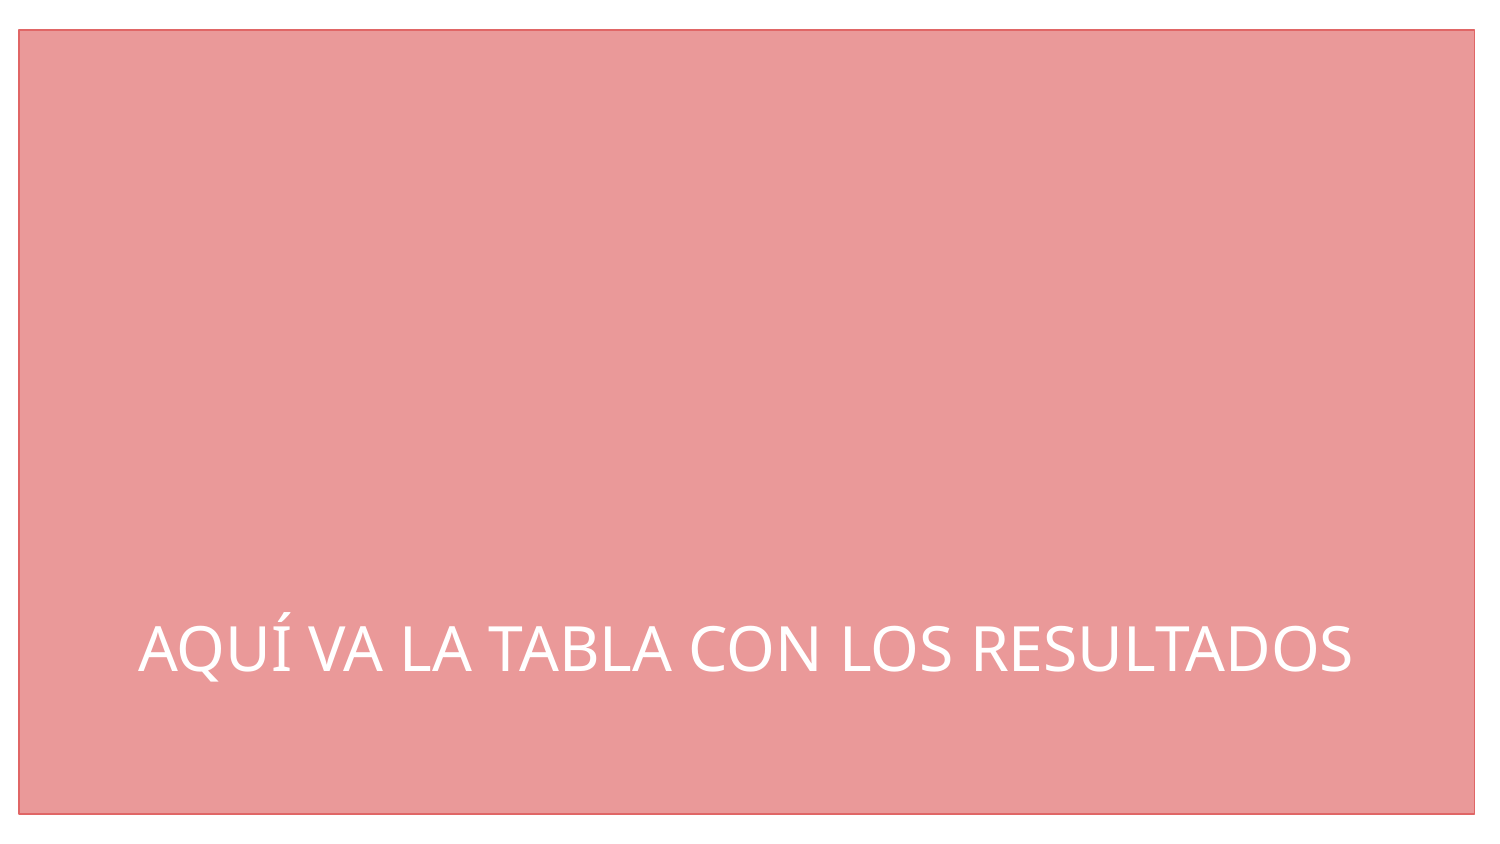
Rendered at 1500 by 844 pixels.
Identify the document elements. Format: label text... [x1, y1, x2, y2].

text_box AQUÍ VA LA TABLA CON LOS RESULTADOS [19, 29, 1475, 814]
